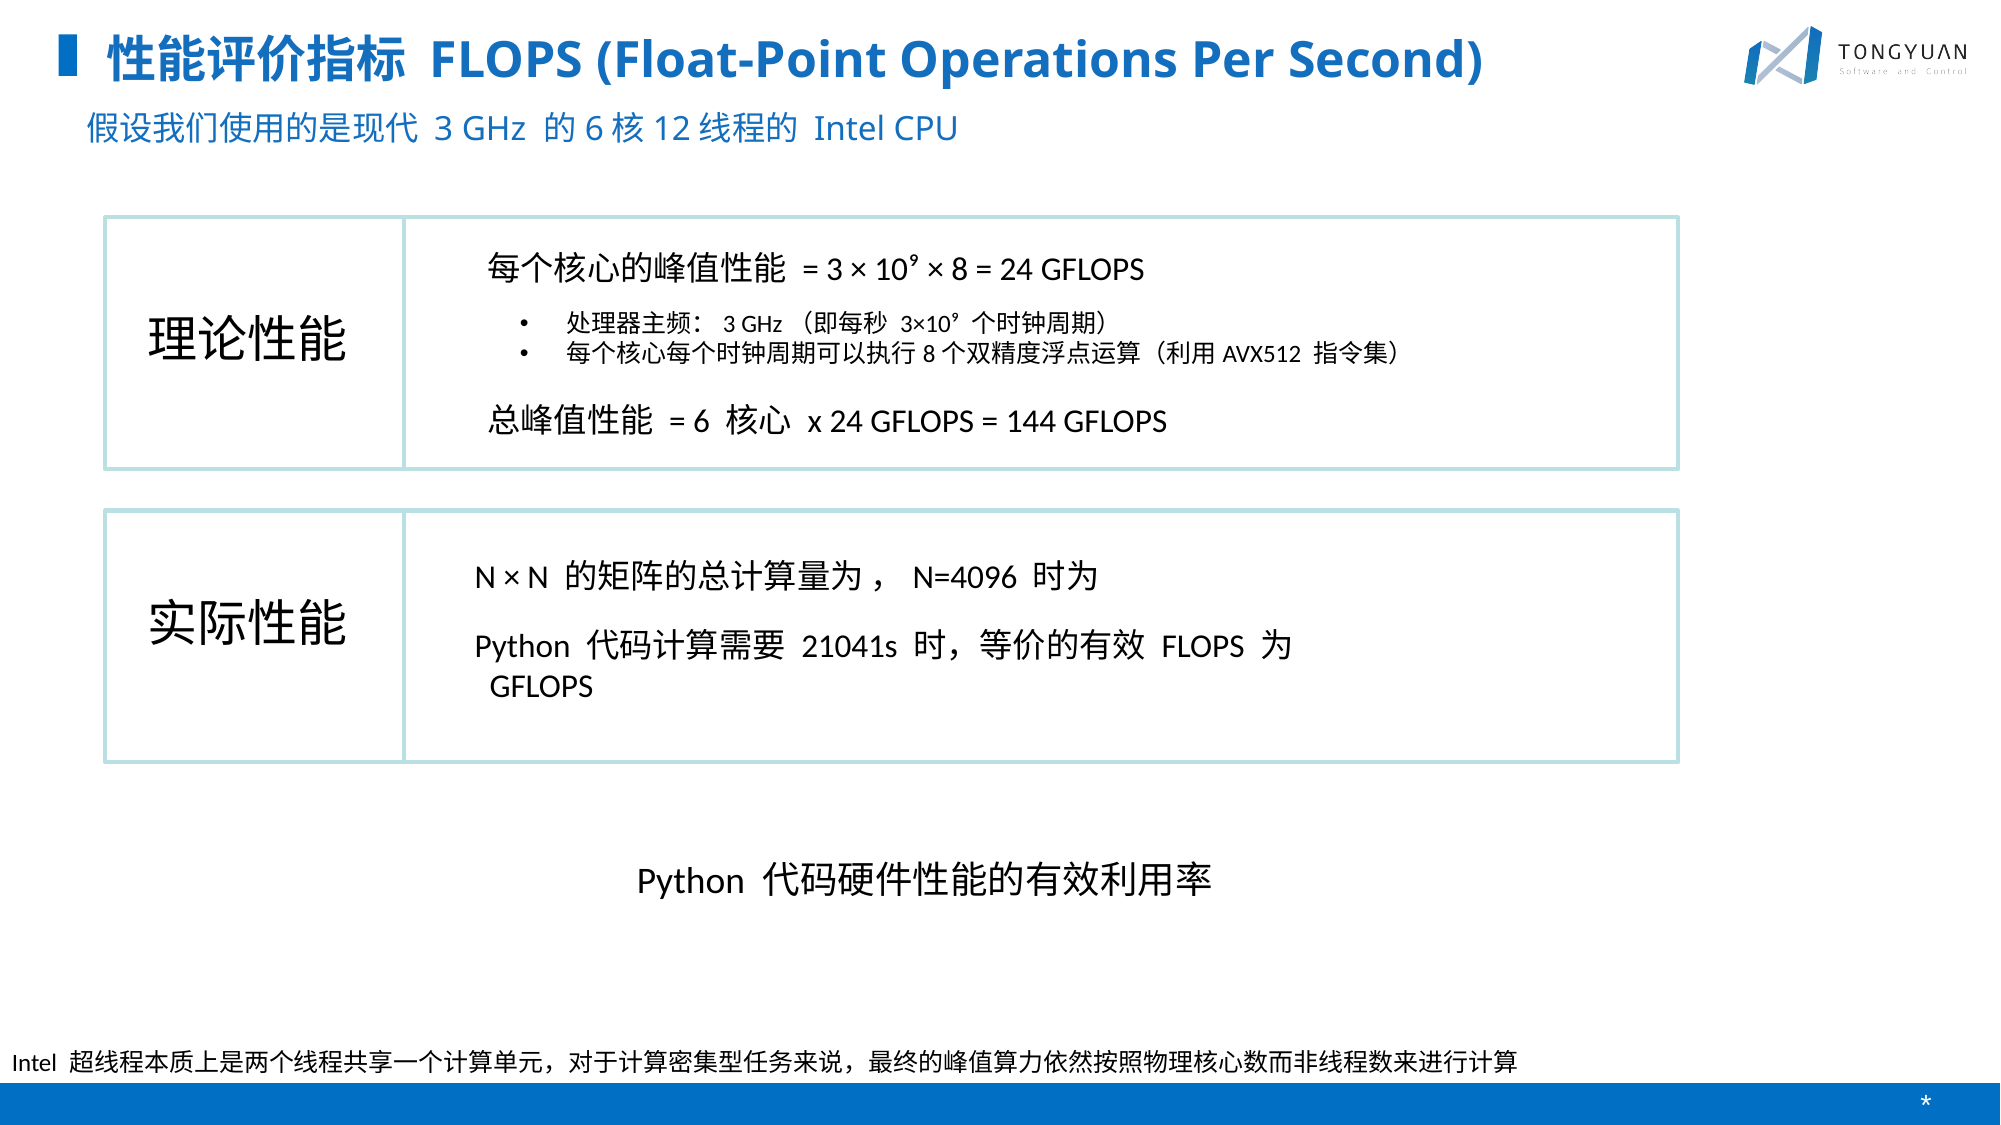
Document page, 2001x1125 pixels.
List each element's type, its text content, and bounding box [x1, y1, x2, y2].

text_box Intel 超线程本质上是两个线程共享一个计算单元，对于计算密集型任务来说，最终的峰值算力依然按照物理核心数而非线程数来进行计算 [4, 1039, 1527, 1085]
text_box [105, 217, 1679, 470]
text_box * [1912, 1078, 1975, 1125]
text_box 假设我们使用的是现代 3 GHz 的6核12线程的 Intel CPU [78, 99, 967, 155]
text_box 性能评价指标 FLOPS (Float-Point Operations Per Second) [106, 27, 1763, 88]
picture [1744, 26, 1969, 85]
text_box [105, 510, 1679, 763]
